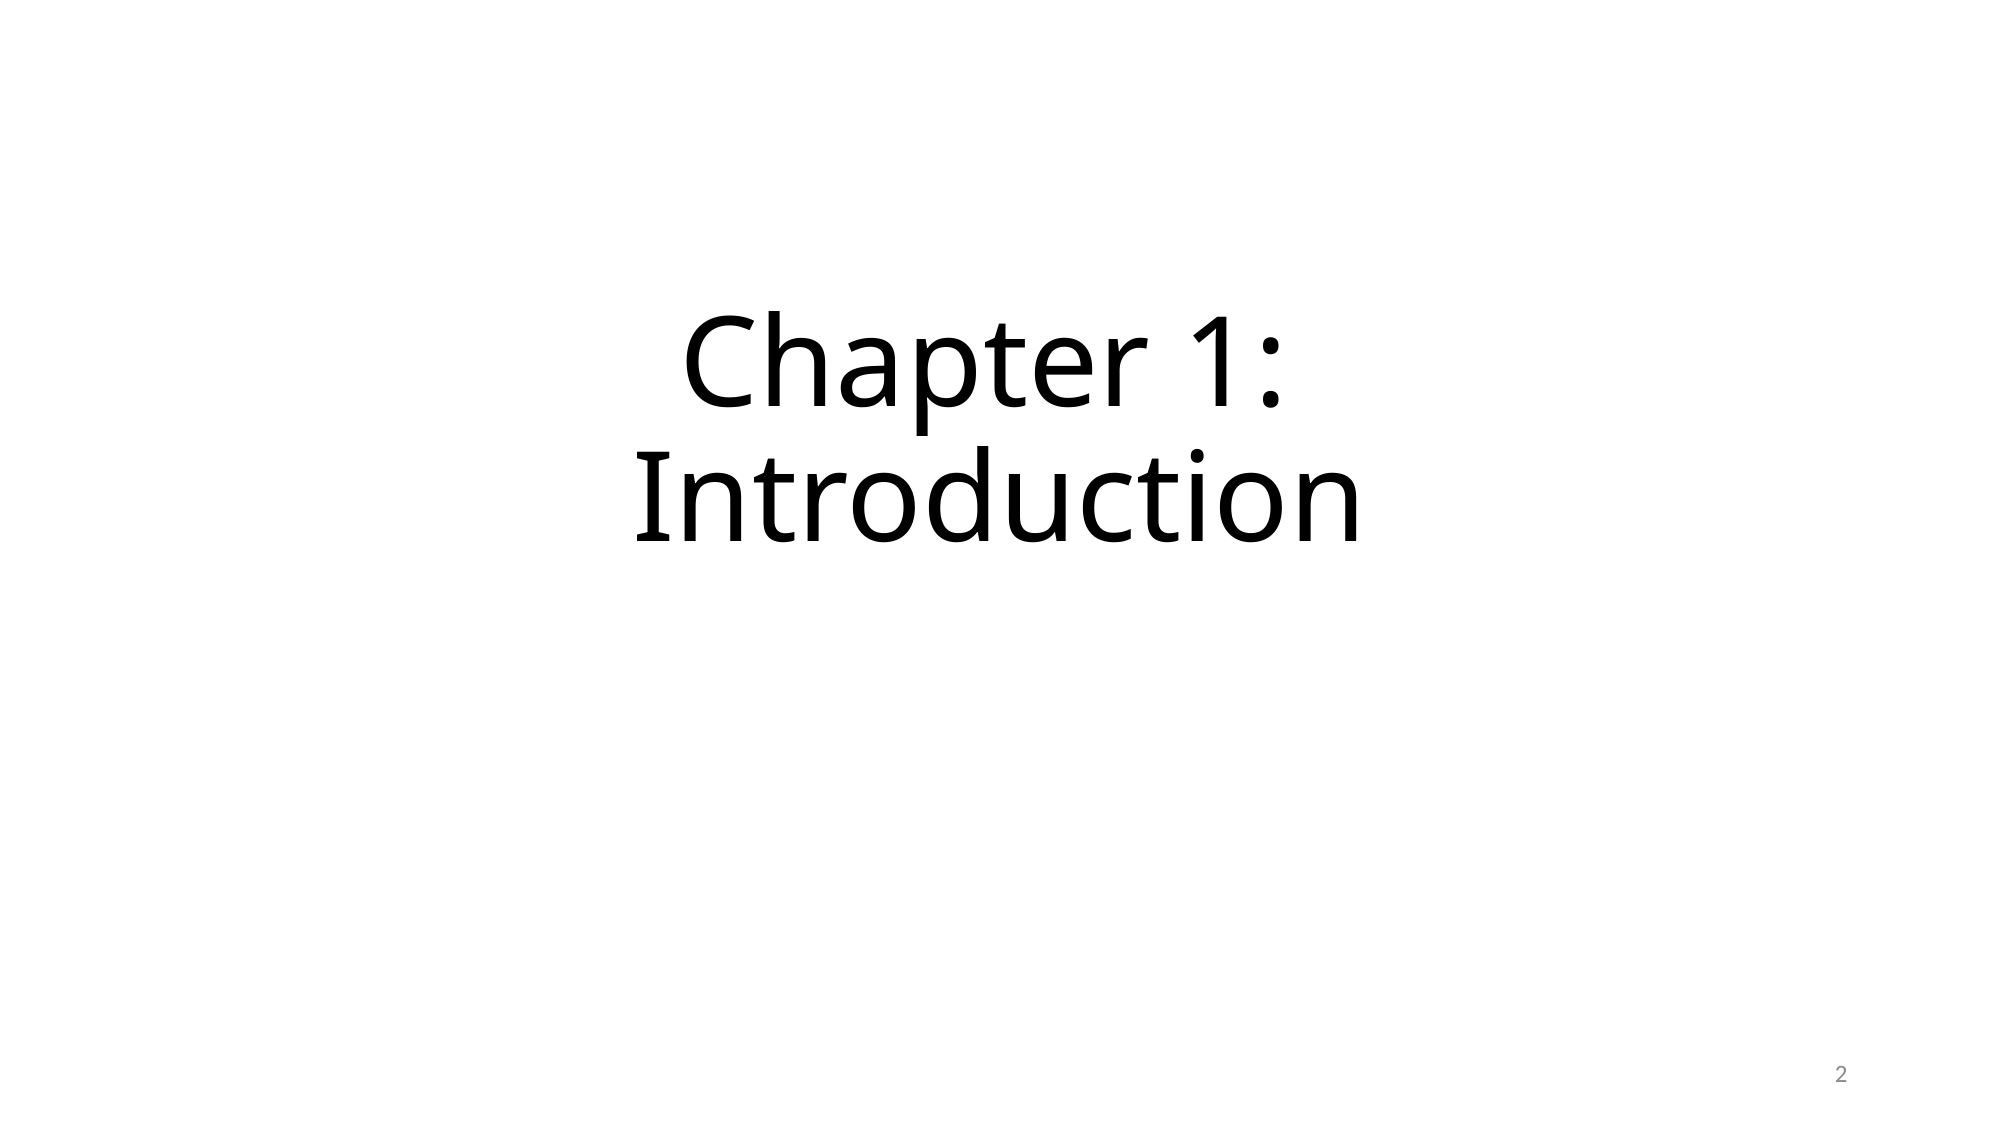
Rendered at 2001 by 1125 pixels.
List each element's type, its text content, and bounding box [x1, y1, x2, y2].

title Chapter 1: Introduction [249, 184, 1750, 576]
slide_number 2 [1412, 1042, 1863, 1103]
